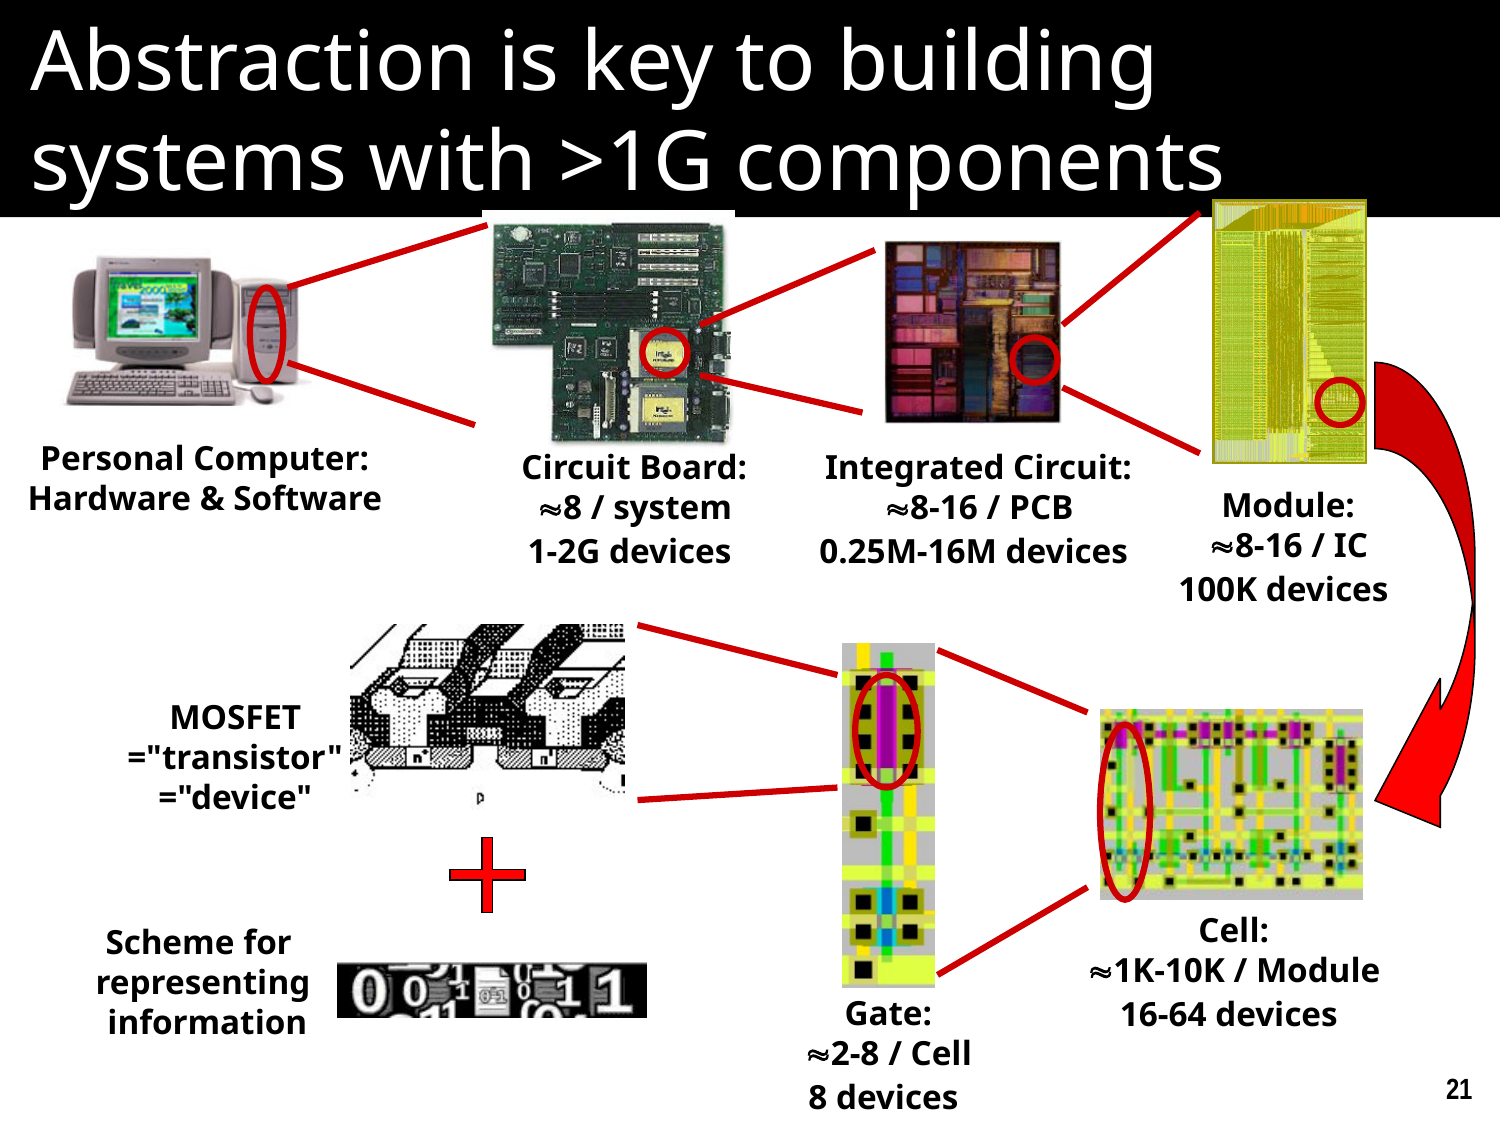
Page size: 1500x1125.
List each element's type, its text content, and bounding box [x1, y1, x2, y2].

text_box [1012, 199, 1399, 618]
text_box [781, 643, 1151, 1125]
picture [49, 238, 249, 426]
text_box Personal Computer: Hardware & Software [12, 429, 244, 525]
title Abstraction is key to building systems with >1G components [0, 0, 1500, 218]
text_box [1098, 362, 1476, 1043]
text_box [642, 240, 1007, 580]
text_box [99, 624, 918, 1050]
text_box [249, 210, 746, 580]
slide_number 21 [1424, 1062, 1488, 1113]
